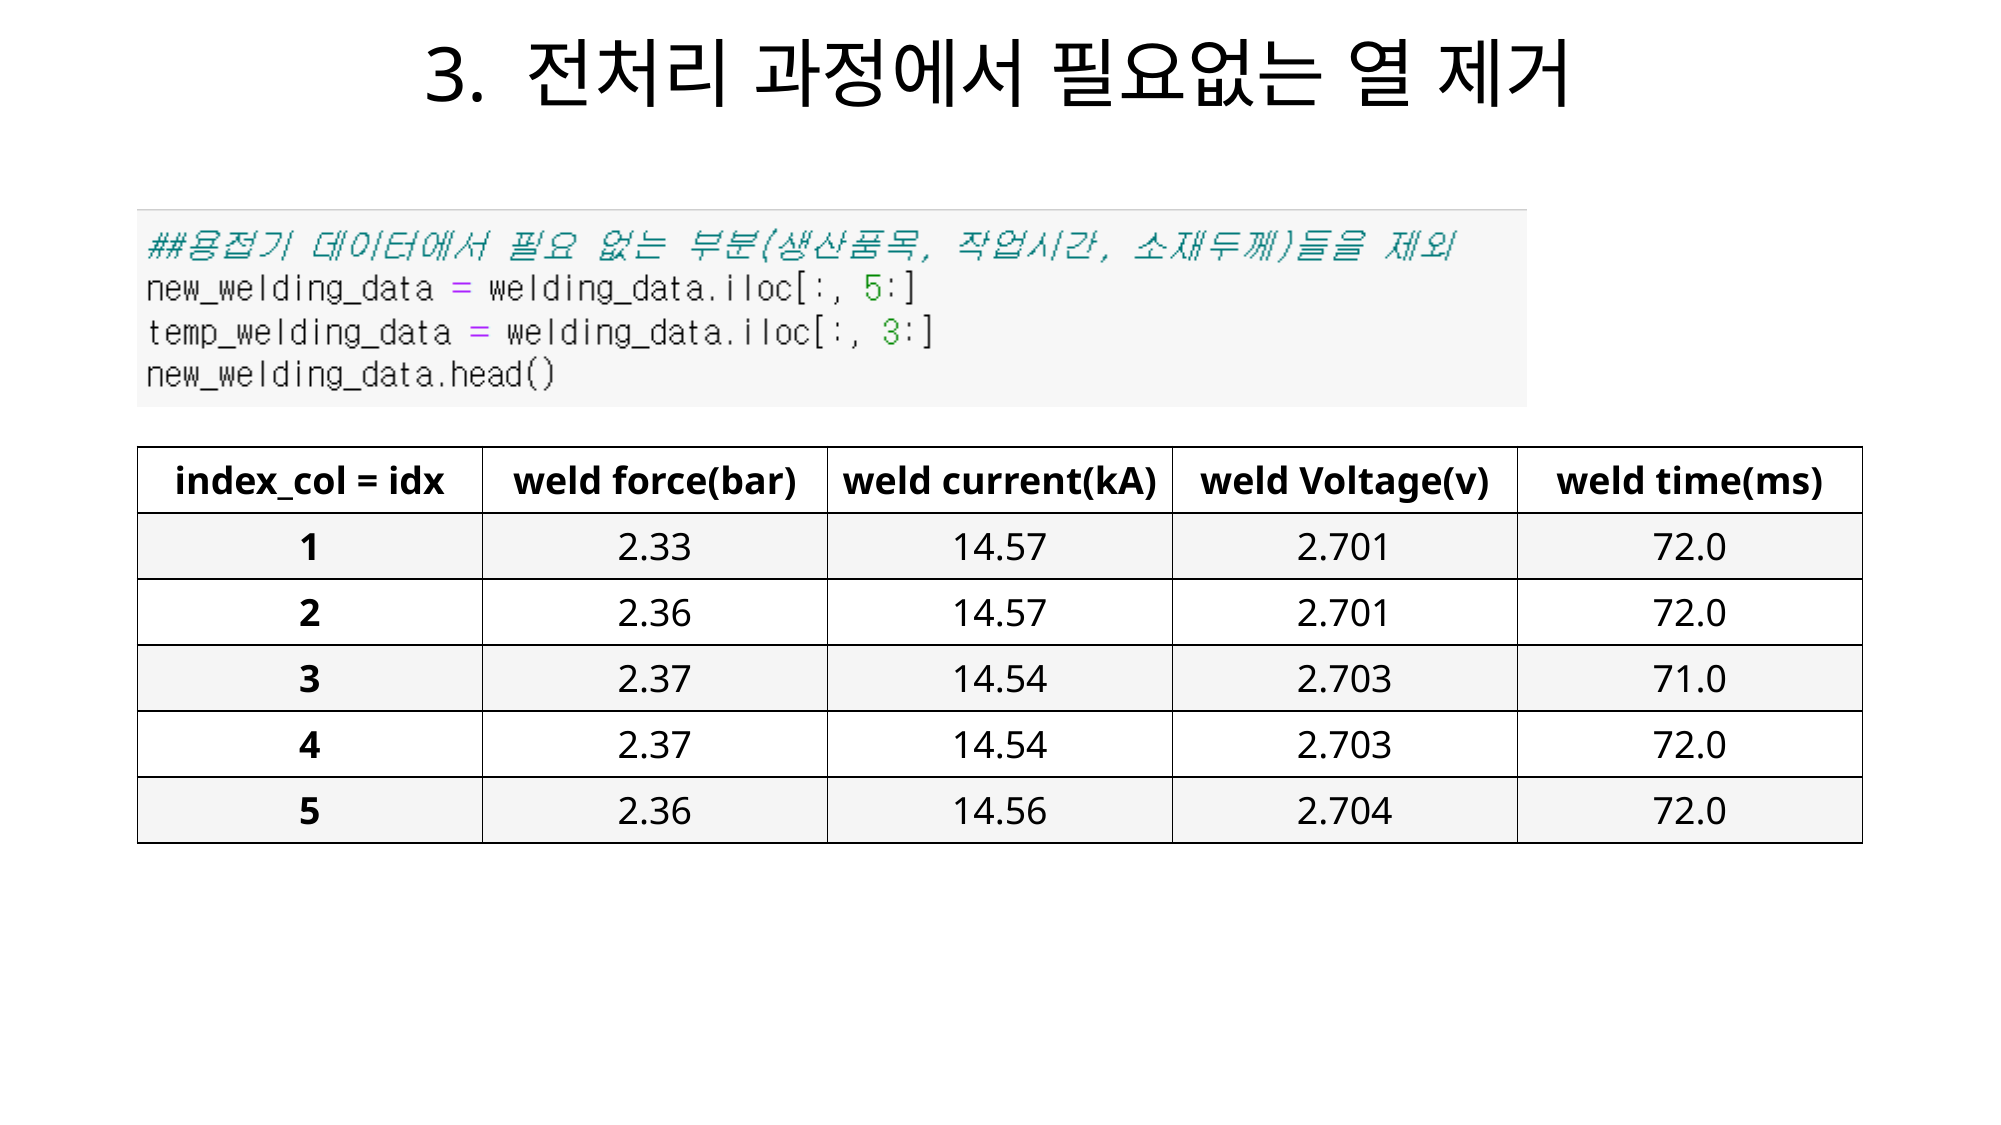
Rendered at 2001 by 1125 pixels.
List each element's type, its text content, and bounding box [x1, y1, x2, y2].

table_cell 71.0 [1518, 646, 1862, 710]
table_cell 14.54 [828, 646, 1172, 710]
table_cell 14.56 [828, 778, 1172, 842]
table_cell 3 [138, 646, 482, 710]
table_cell 14.57 [828, 580, 1172, 644]
table_header weld current(kA) [828, 448, 1172, 512]
table_cell 14.57 [828, 514, 1172, 578]
table_cell 2.701 [1173, 514, 1517, 578]
table_cell 2.703 [1173, 646, 1517, 710]
table_cell 2.36 [483, 778, 827, 842]
table_header weld time(ms) [1518, 448, 1862, 512]
table_header weld force(bar) [483, 448, 827, 512]
table_cell 2.704 [1173, 778, 1517, 842]
table_cell 2.33 [483, 514, 827, 578]
picture [137, 209, 1527, 407]
table_header index_col = idx [138, 448, 482, 512]
table_cell 2 [138, 580, 482, 644]
table_cell 2.701 [1173, 580, 1517, 644]
table_cell 5 [138, 778, 482, 842]
table_cell 2.36 [483, 580, 827, 644]
table_cell 14.54 [828, 712, 1172, 776]
table_cell 2.703 [1173, 712, 1517, 776]
text_box 3. 전처리 과정에서 필요없는 열 제거 [285, 19, 1715, 124]
table_cell 72.0 [1518, 712, 1862, 776]
table_cell 2.37 [483, 712, 827, 776]
table_cell 1 [138, 514, 482, 578]
table_cell 2.37 [483, 646, 827, 710]
table_cell 72.0 [1518, 778, 1862, 842]
table_cell 4 [138, 712, 482, 776]
table_header weld Voltage(v) [1173, 448, 1517, 512]
table_cell 72.0 [1518, 580, 1862, 644]
table_cell 72.0 [1518, 514, 1862, 578]
